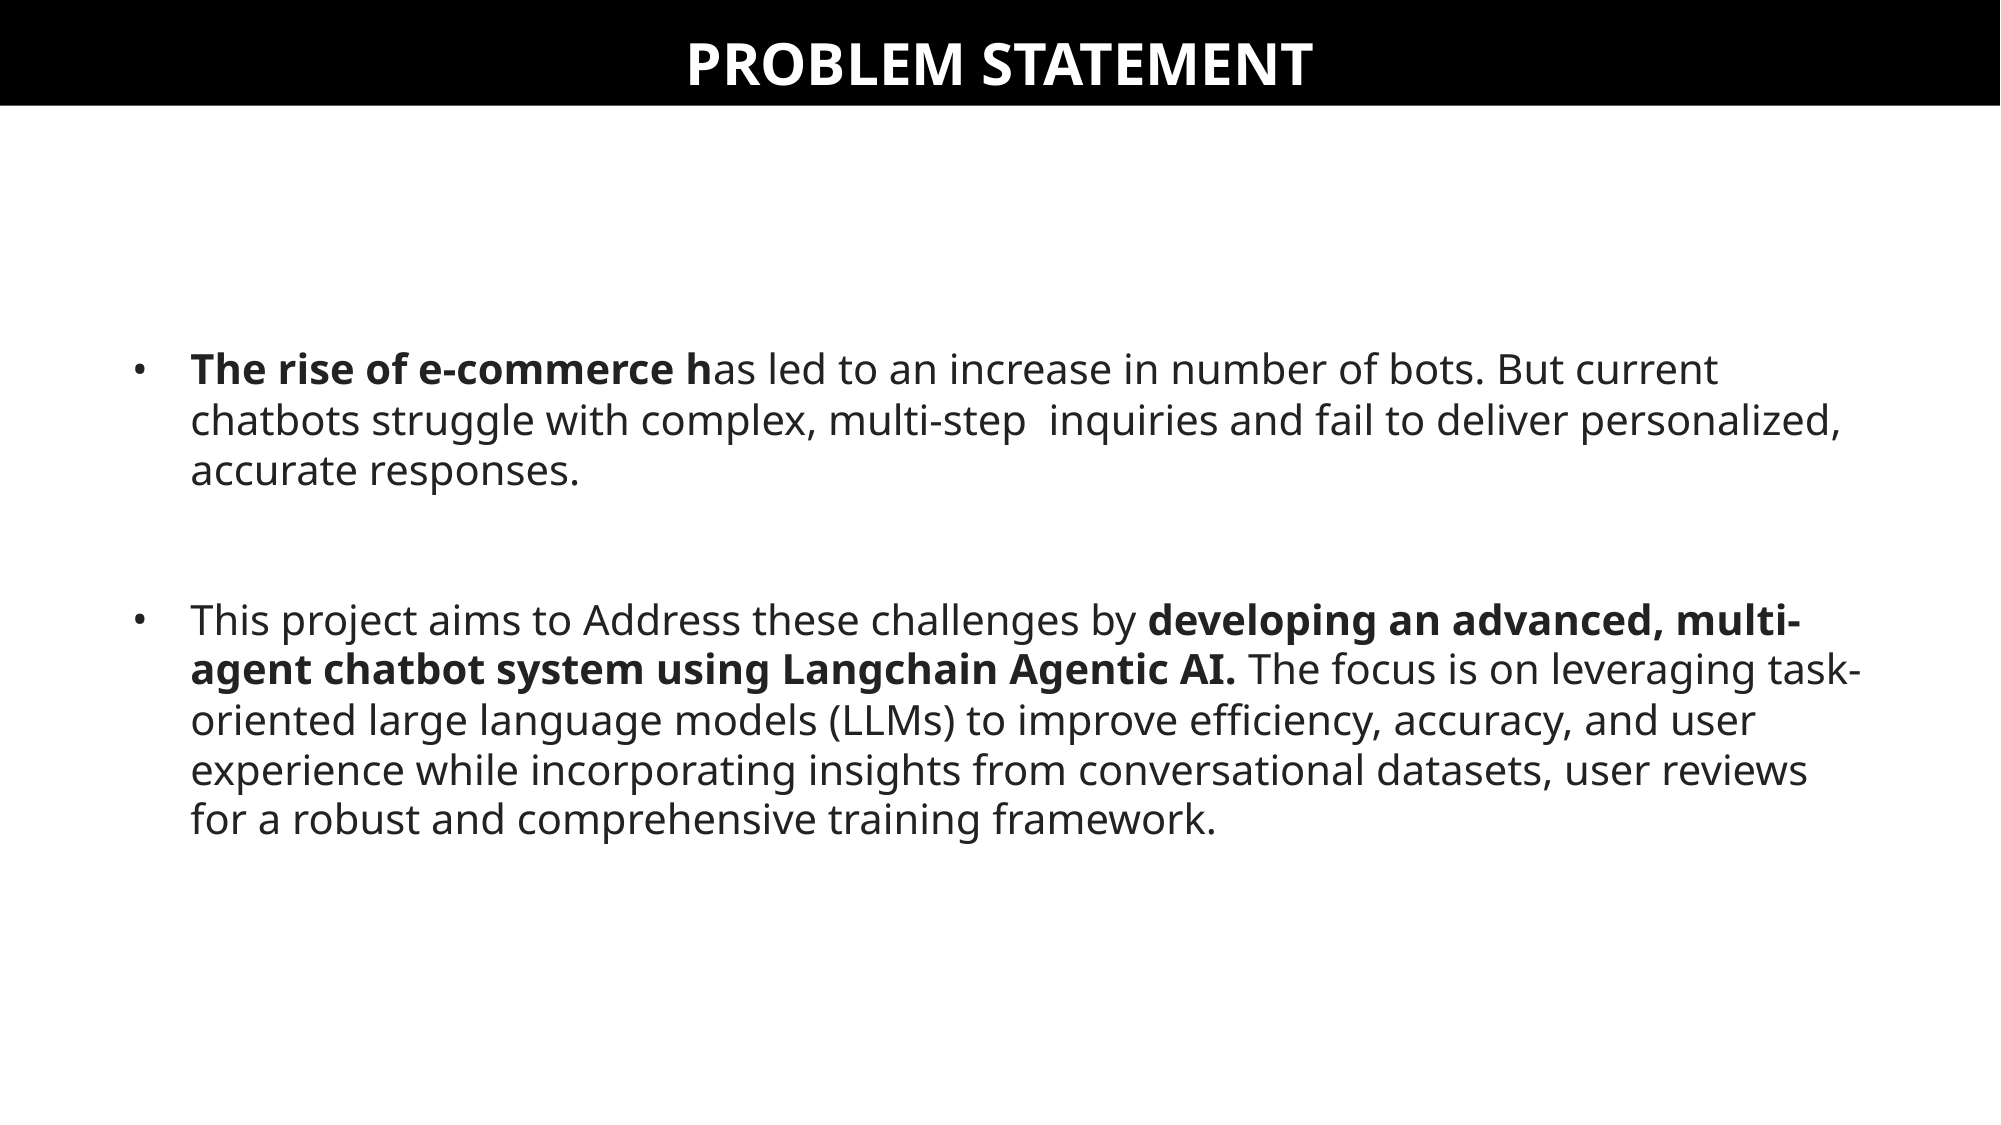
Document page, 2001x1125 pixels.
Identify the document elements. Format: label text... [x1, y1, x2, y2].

text_box The rise of e-commerce has led to an increase in number of bots. But current chatbots struggle with complex, multi-step inquiries and fail to deliver personalized, accurate responses. This project aims to Address these challenges by developing an advanced, multi-agent chatbot system using Langchain Agentic AI. The focus is on leveraging task-oriented large language models (LLMs) to improve efficiency, accuracy, and user experience while incorporating insights from conversational datasets, user reviews for a robust and comprehensive training framework. [25, 335, 1879, 896]
title PROBLEM STATEMENT [0, 0, 2000, 106]
